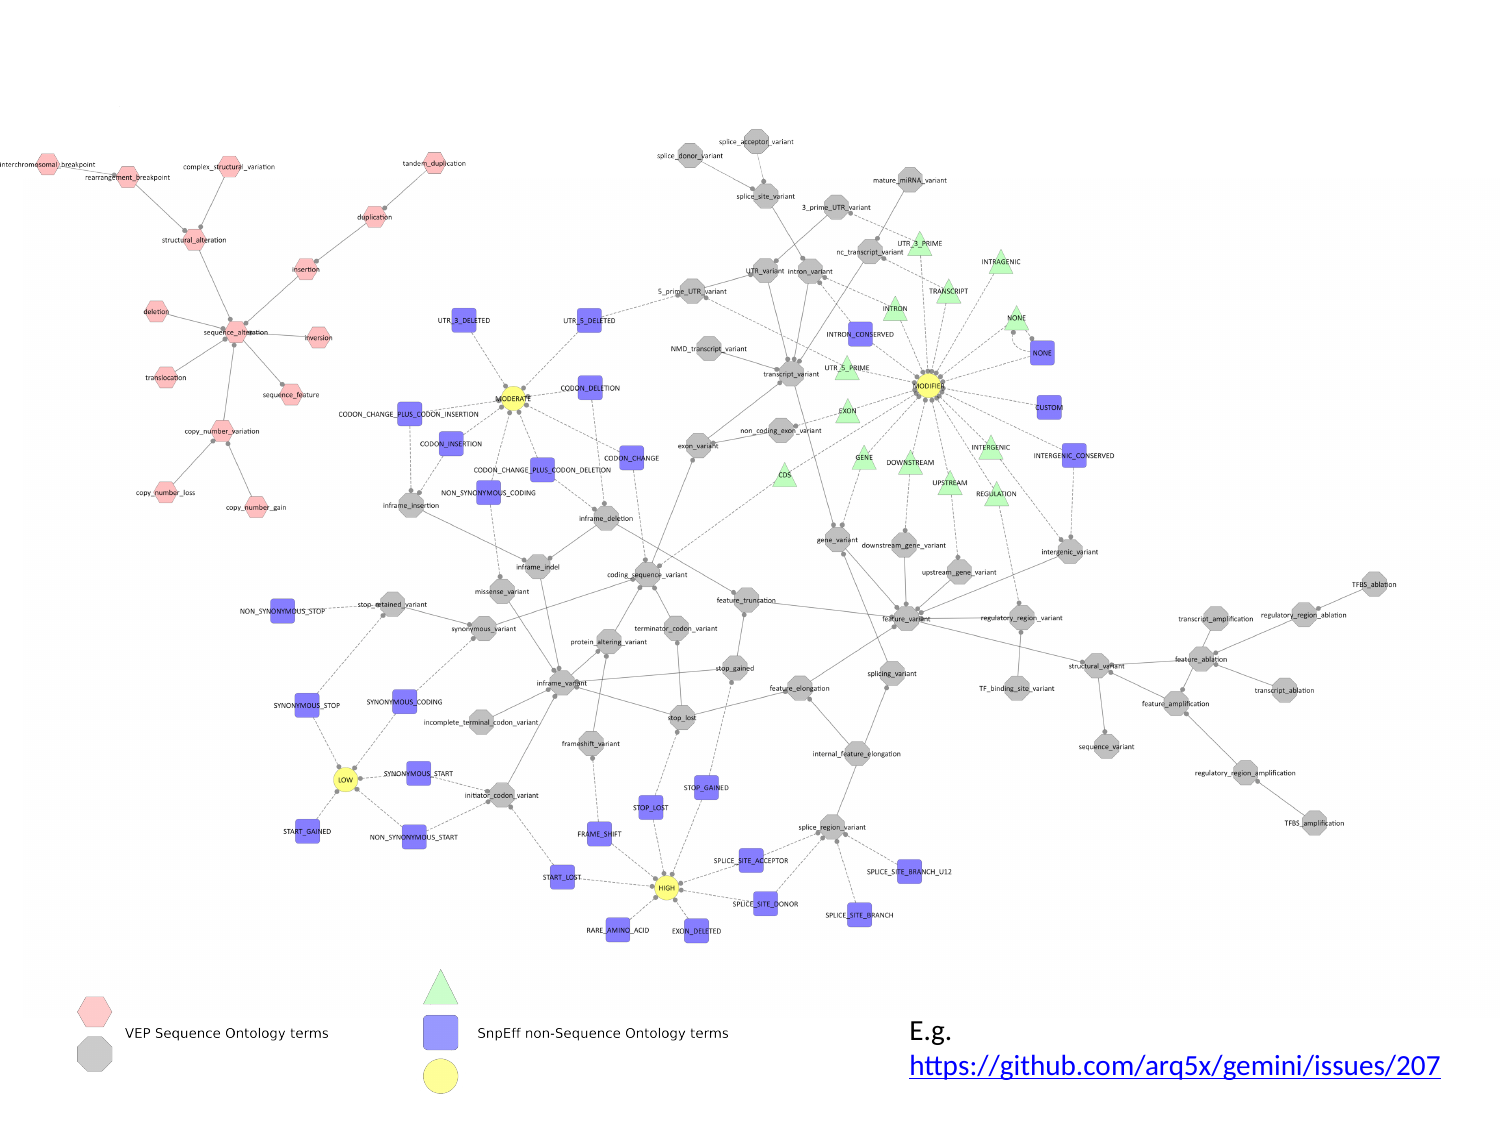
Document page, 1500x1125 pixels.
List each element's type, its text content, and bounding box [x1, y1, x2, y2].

picture [0, 105, 1500, 1100]
text_box E.g. https://github.com/arq5x/gemini/issues/207 [894, 1025, 1456, 1089]
